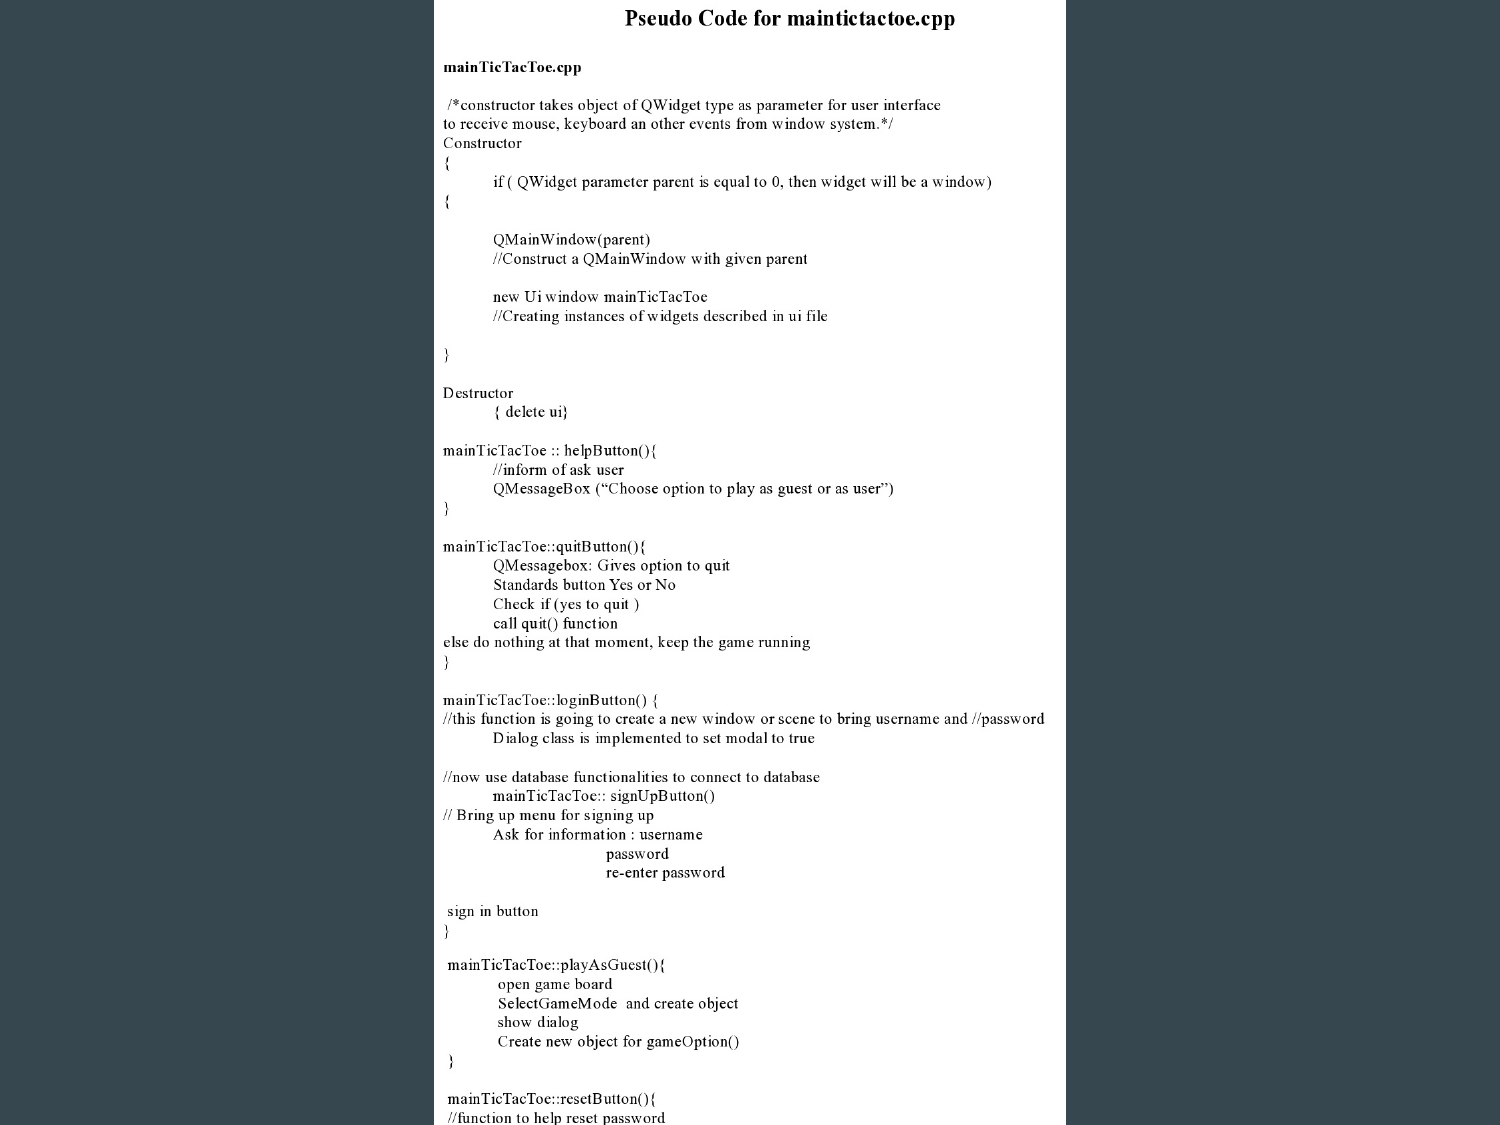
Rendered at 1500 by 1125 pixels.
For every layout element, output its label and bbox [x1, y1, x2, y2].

picture [434, 0, 1066, 1125]
